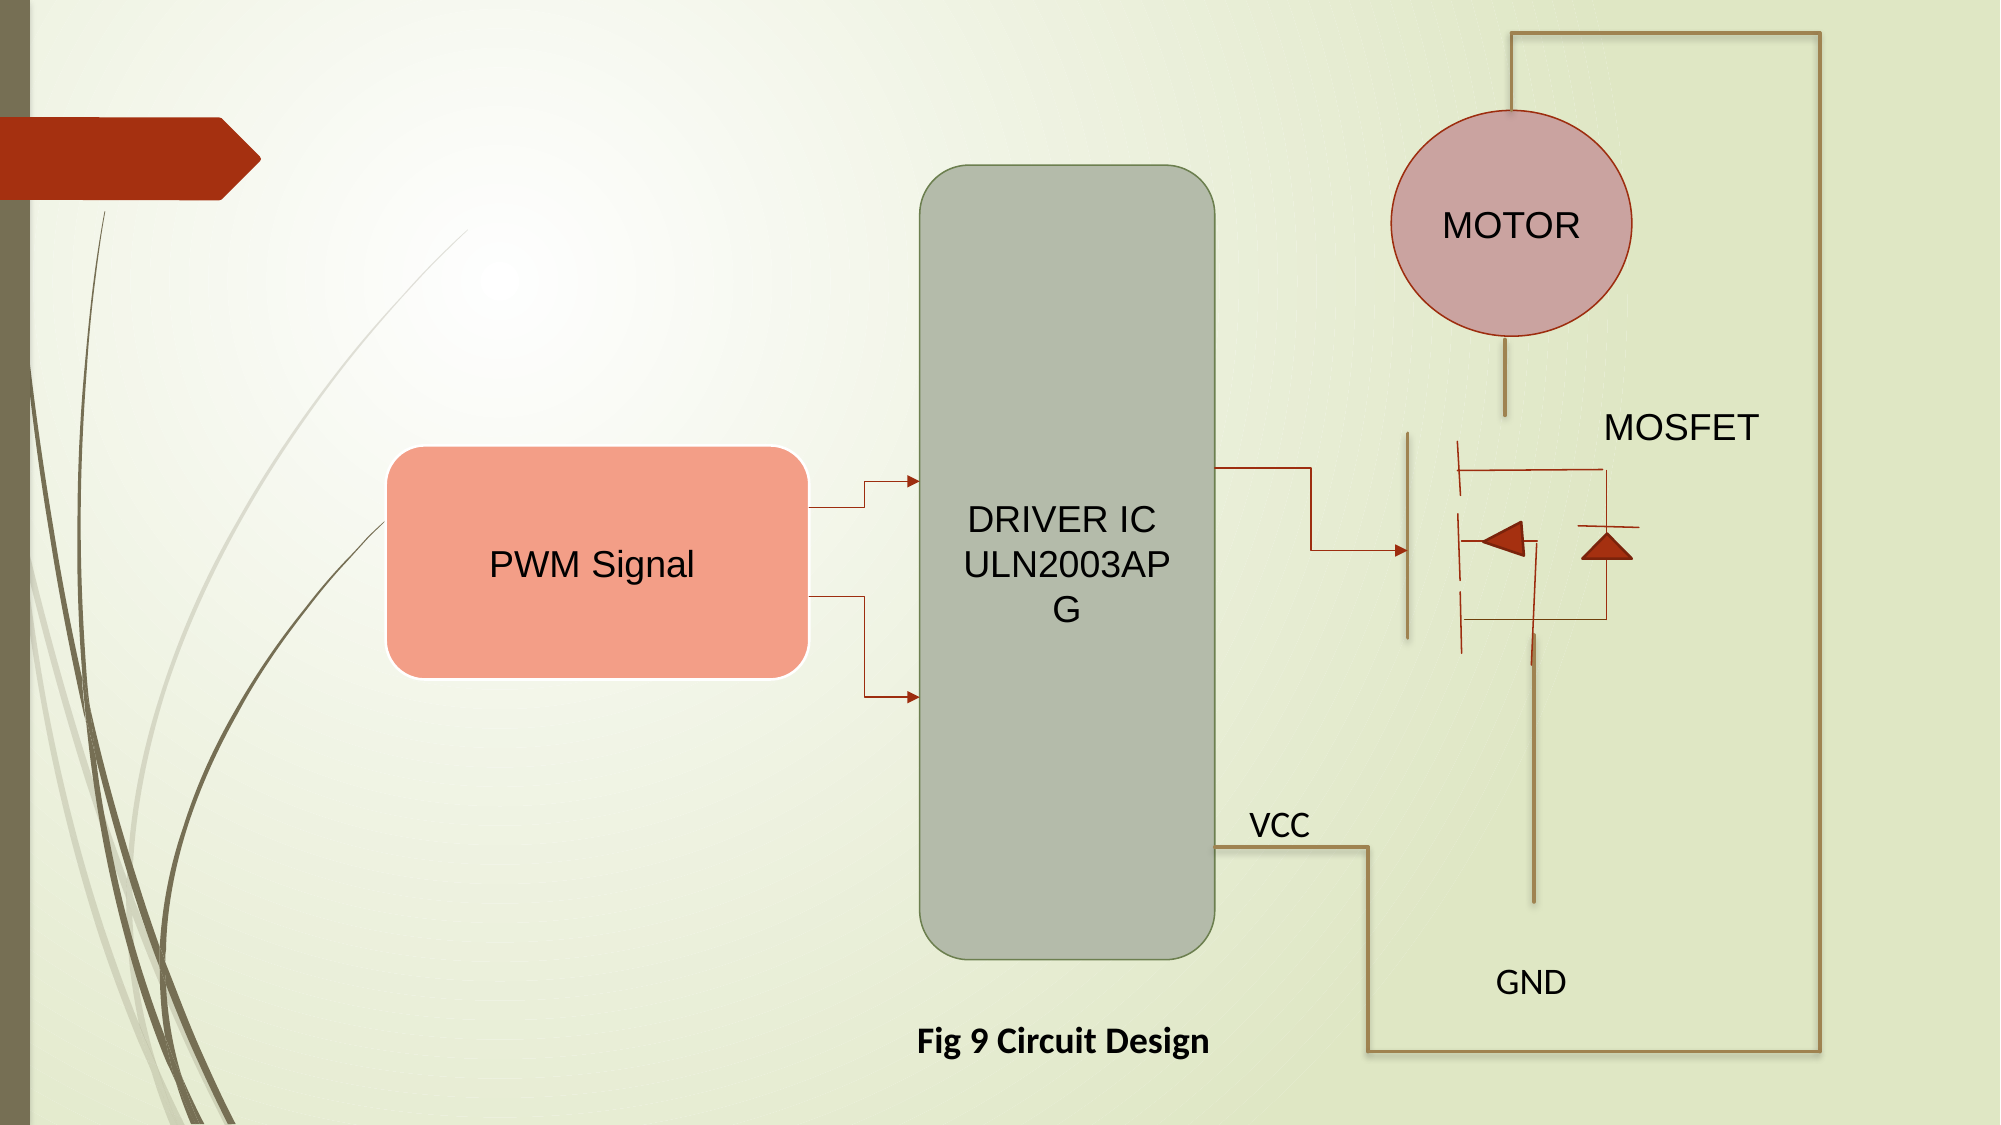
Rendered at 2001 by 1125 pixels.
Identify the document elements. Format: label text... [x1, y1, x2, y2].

text_box MOTOR [1390, 109, 1633, 337]
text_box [1214, 467, 1408, 551]
text_box GND [1480, 949, 1607, 1009]
text_box [1483, 520, 1524, 540]
text_box VCC [1234, 792, 1365, 846]
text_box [1531, 543, 1537, 666]
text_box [1457, 441, 1461, 469]
text_box Fig 9 Circuit Design [902, 1008, 1463, 1069]
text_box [1457, 513, 1461, 581]
text_box [1500, 549, 1526, 557]
text_box DRIVER IC ULN2003APG [918, 164, 1216, 961]
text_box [1457, 478, 1461, 496]
text_box PWM Signal [384, 444, 811, 681]
text_box MOSFET [1588, 395, 1799, 456]
text_box [1610, 537, 1634, 560]
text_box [809, 481, 920, 508]
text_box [809, 596, 920, 698]
text_box [1581, 537, 1602, 560]
